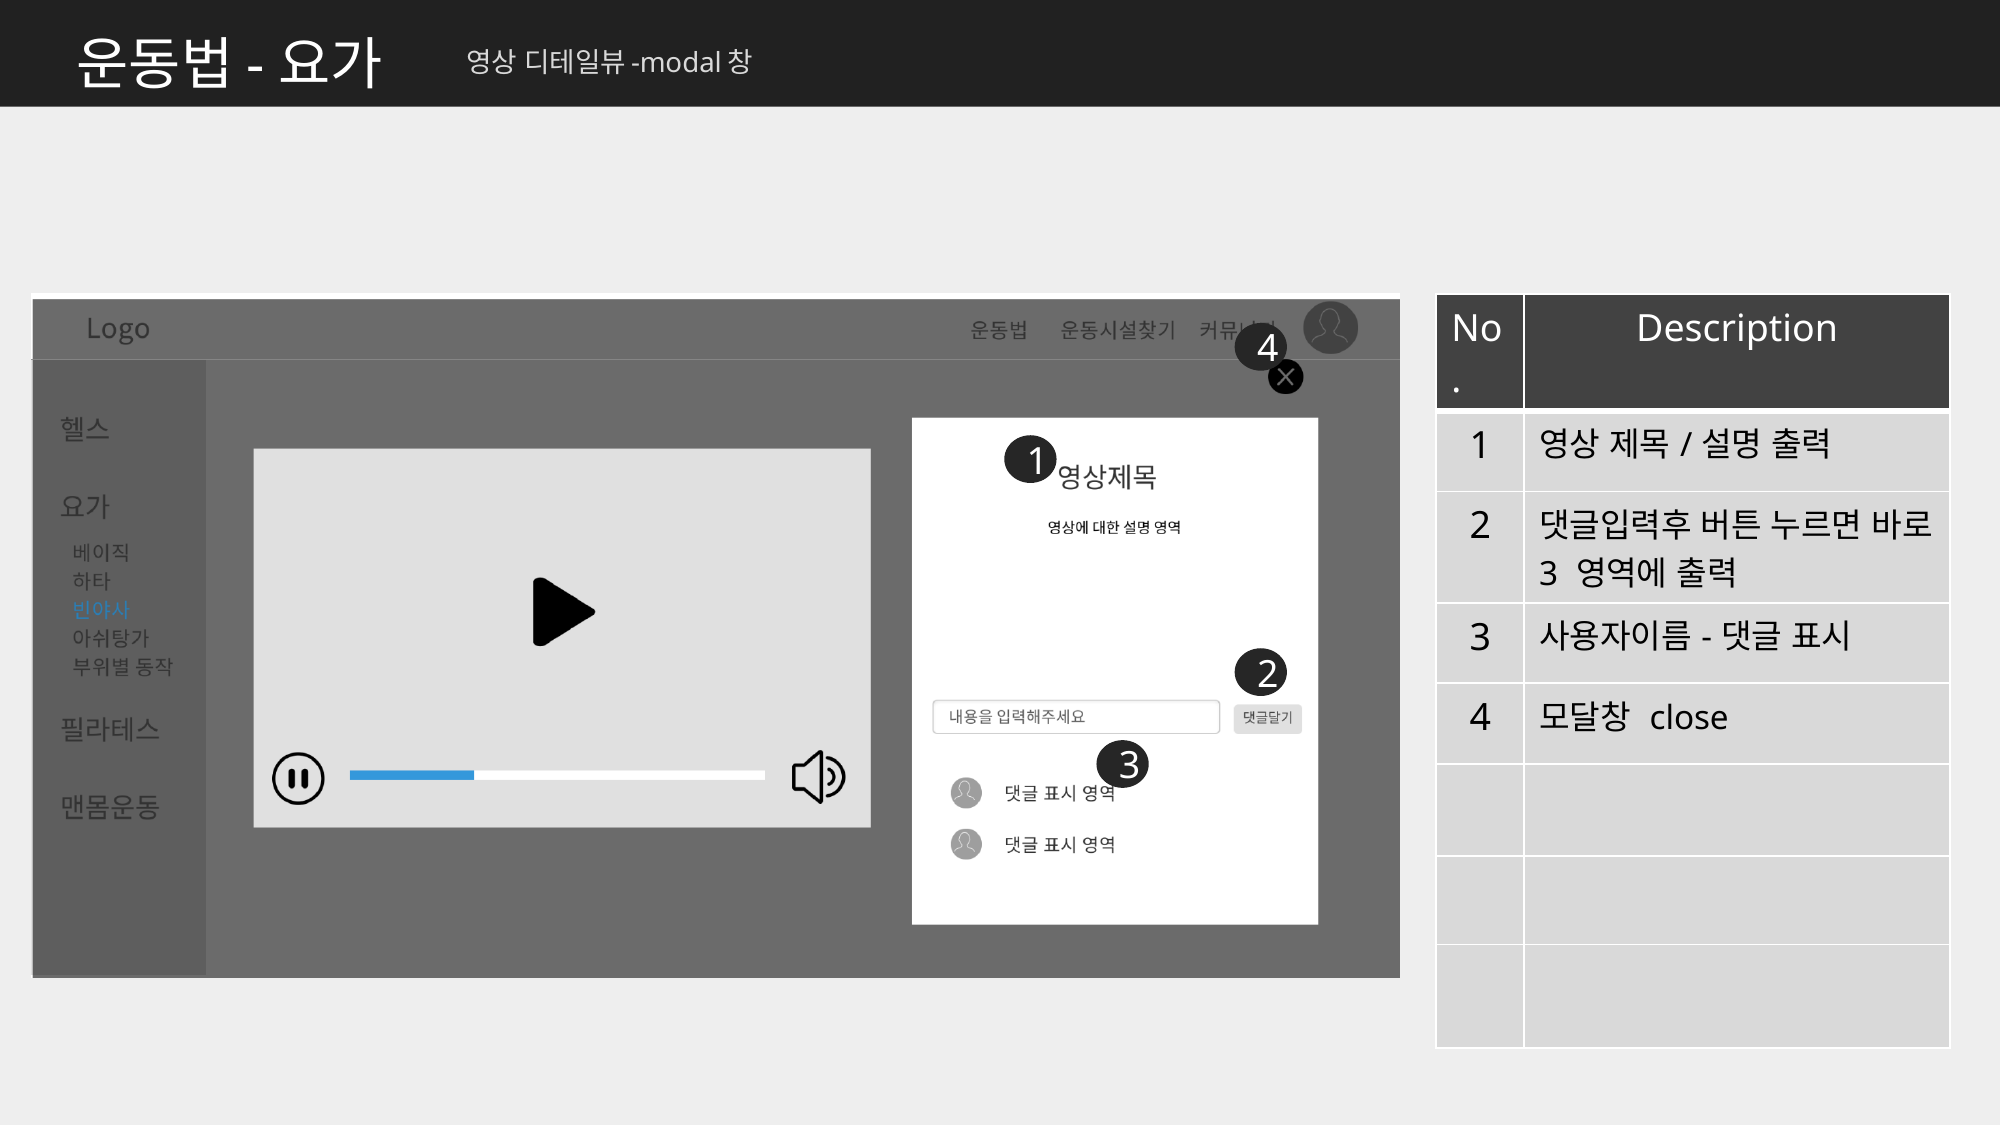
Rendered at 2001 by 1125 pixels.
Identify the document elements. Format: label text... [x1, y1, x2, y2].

table_cell 3 [1437, 604, 1523, 682]
list 영상 디테일뷰-modal창 [451, 20, 1097, 86]
picture [31, 293, 1400, 978]
table_cell 영상 제목/설명 출력 [1525, 414, 1949, 491]
table_cell 2 [1437, 492, 1523, 602]
table_header No. [1437, 295, 1523, 408]
table_cell [1437, 857, 1523, 944]
table_cell [1525, 945, 1949, 1047]
title 운동법-요가 [61, 16, 414, 107]
table_cell 4 [1437, 684, 1523, 763]
table_cell 1 [1437, 414, 1523, 491]
table_header Description [1525, 295, 1949, 408]
table_cell 모달창 close [1525, 684, 1949, 763]
table_cell [1437, 765, 1523, 855]
table_cell 댓글입력후 버튼 누르면 바로 3 영역에 출력 [1525, 492, 1949, 602]
table_cell [1525, 857, 1949, 944]
table_cell [1525, 765, 1949, 855]
table_cell 사용자이름-댓글 표시 [1525, 604, 1949, 682]
table_cell [1437, 945, 1523, 1047]
